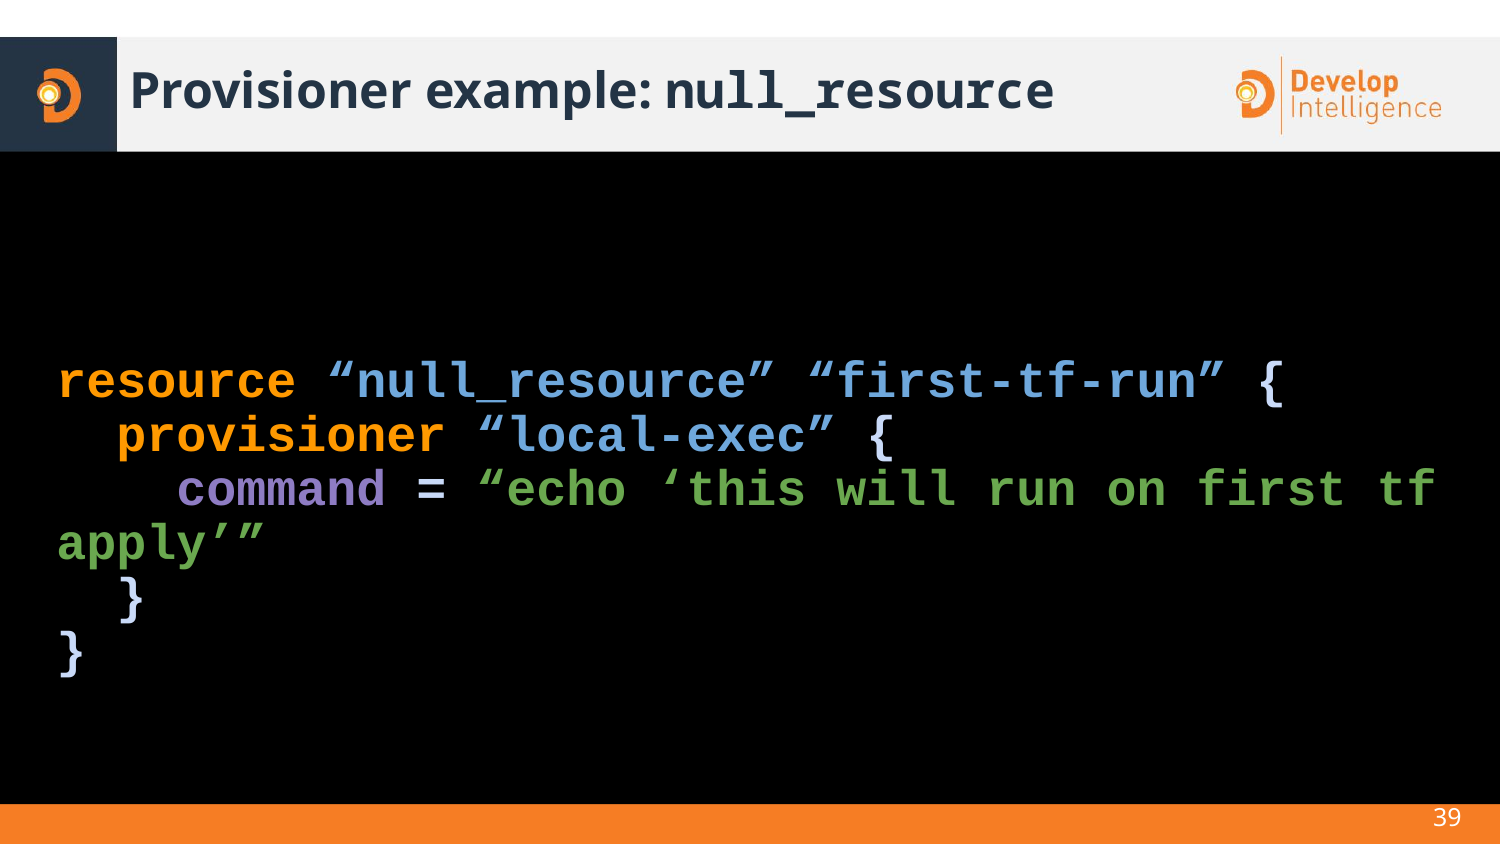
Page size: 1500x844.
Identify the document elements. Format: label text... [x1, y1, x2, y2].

picture [0, 0, 1500, 151]
slide_number <number> [1396, 805, 1499, 838]
picture [0, 805, 1500, 844]
title Provisioner example: null_resource [118, 36, 1500, 148]
list resource “null_resource” “first-tf-run” { provisioner “local-exec” { command = “echo ‘this will run on first tf apply’” } } [0, 151, 1500, 805]
